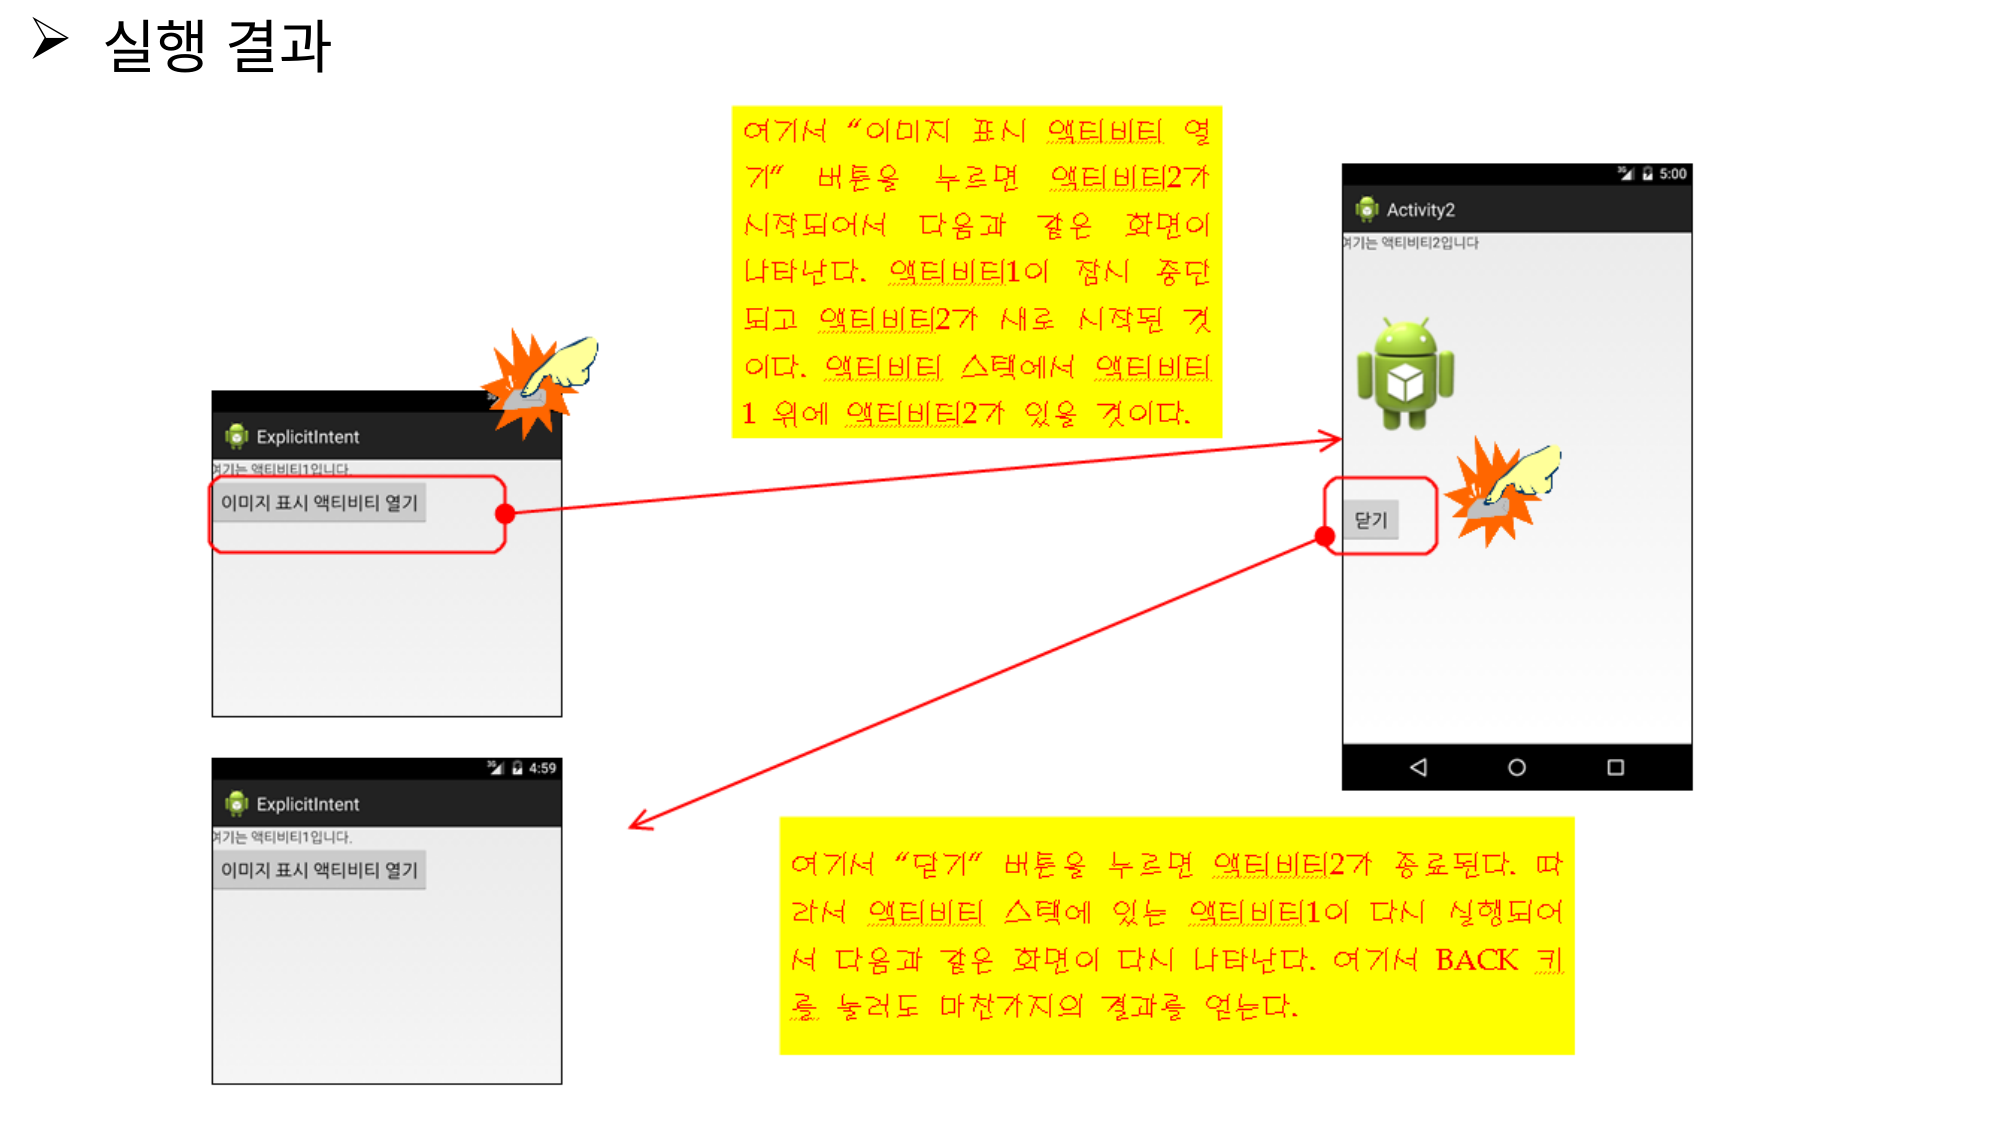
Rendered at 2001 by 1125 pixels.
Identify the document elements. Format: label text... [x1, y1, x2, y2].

title 실행 결과 [12, 27, 422, 71]
picture [179, 77, 1717, 1106]
